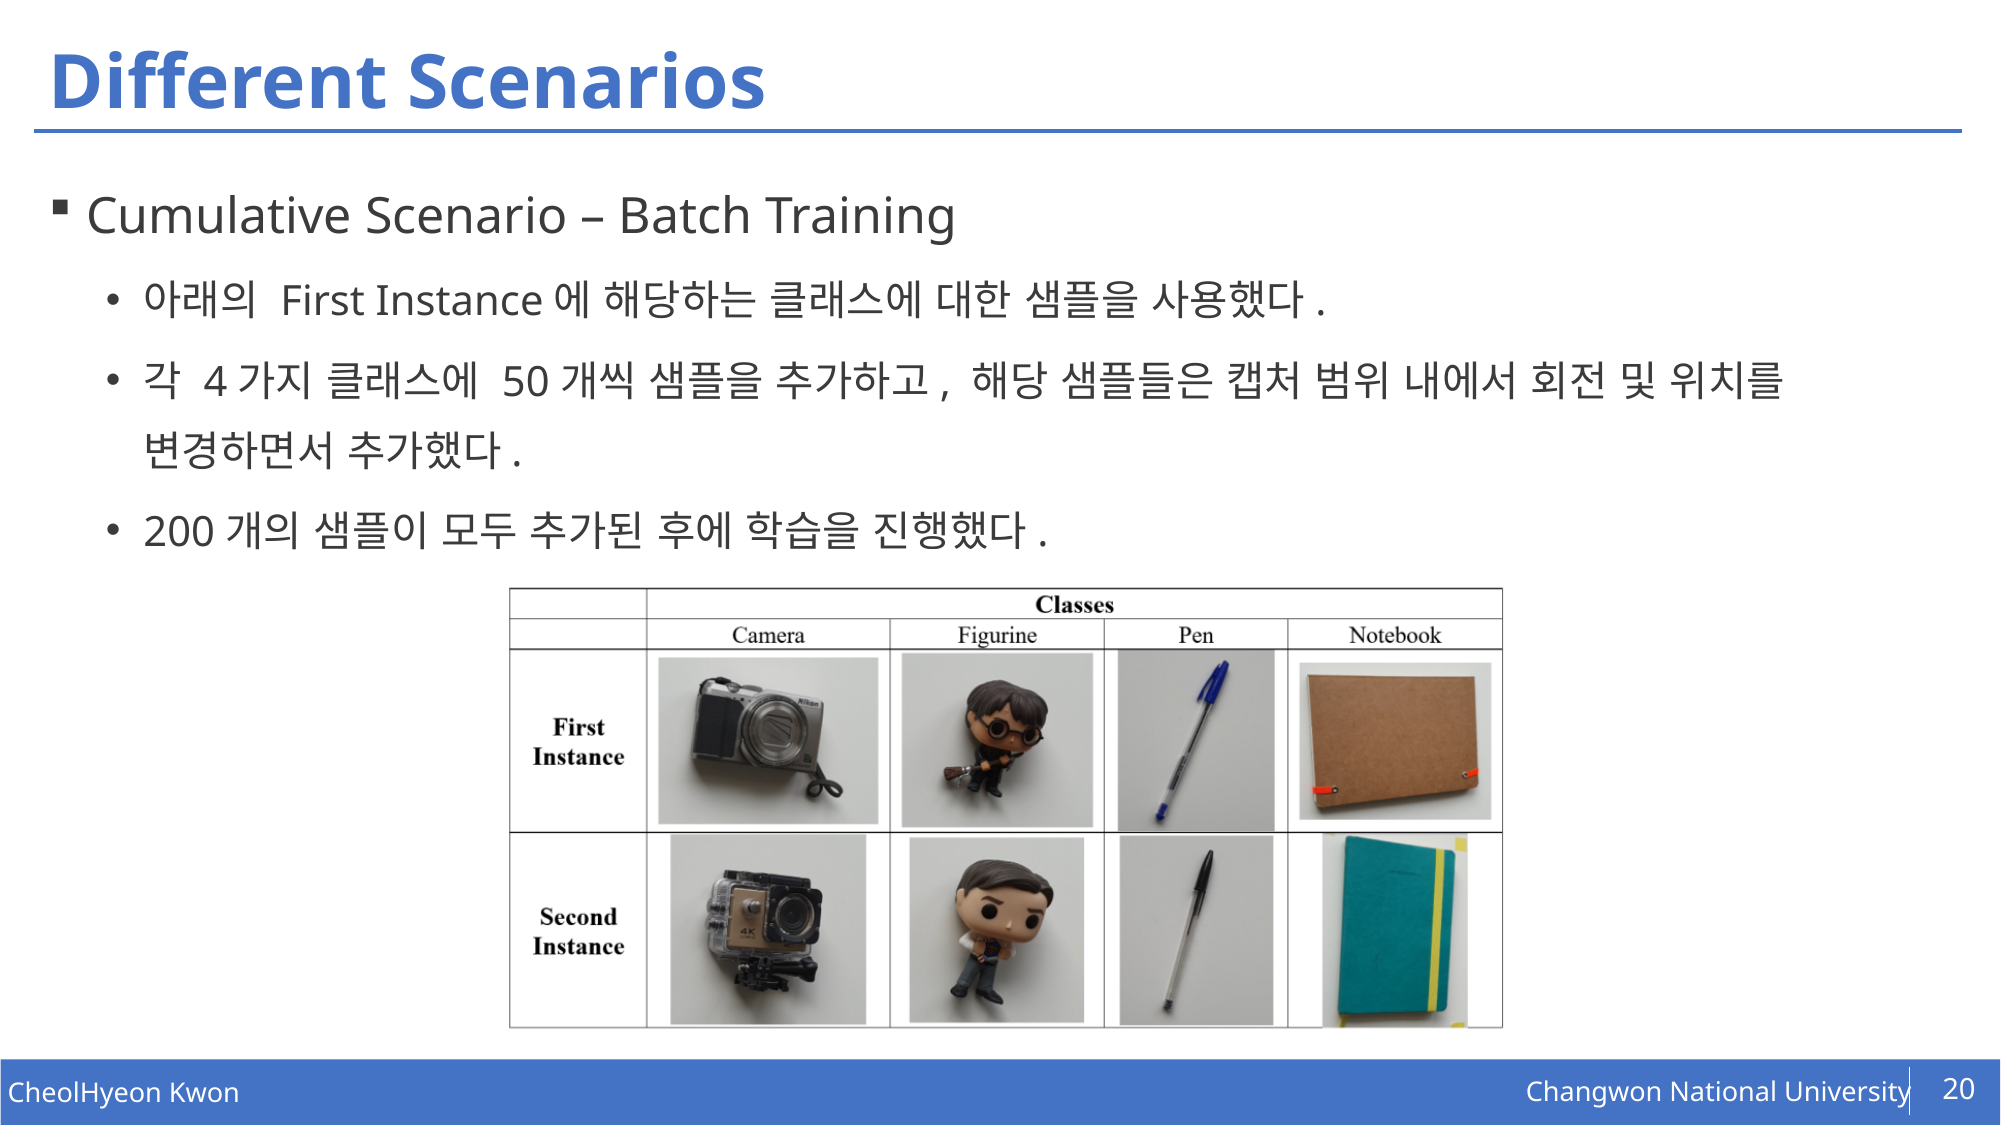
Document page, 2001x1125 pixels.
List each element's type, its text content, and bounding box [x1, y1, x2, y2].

slide_number 20 [1922, 1060, 1996, 1121]
picture [468, 549, 1532, 1047]
list Cumulative Scenario – Batch Training 아래의 First Instance에 해당하는 클래스에 대한 샘플을 사용했다. 각 4가지 클래스에 50개씩 샘플을 추가하고, 해당 샘플들은 캡처 범위 내에서 회전 및 위치를 변경하면서 추가했다. 200개의 샘플이 모두 추가된 후에 학습을 진행했다. [33, 152, 1963, 997]
title Different Scenarios [33, 27, 1963, 143]
